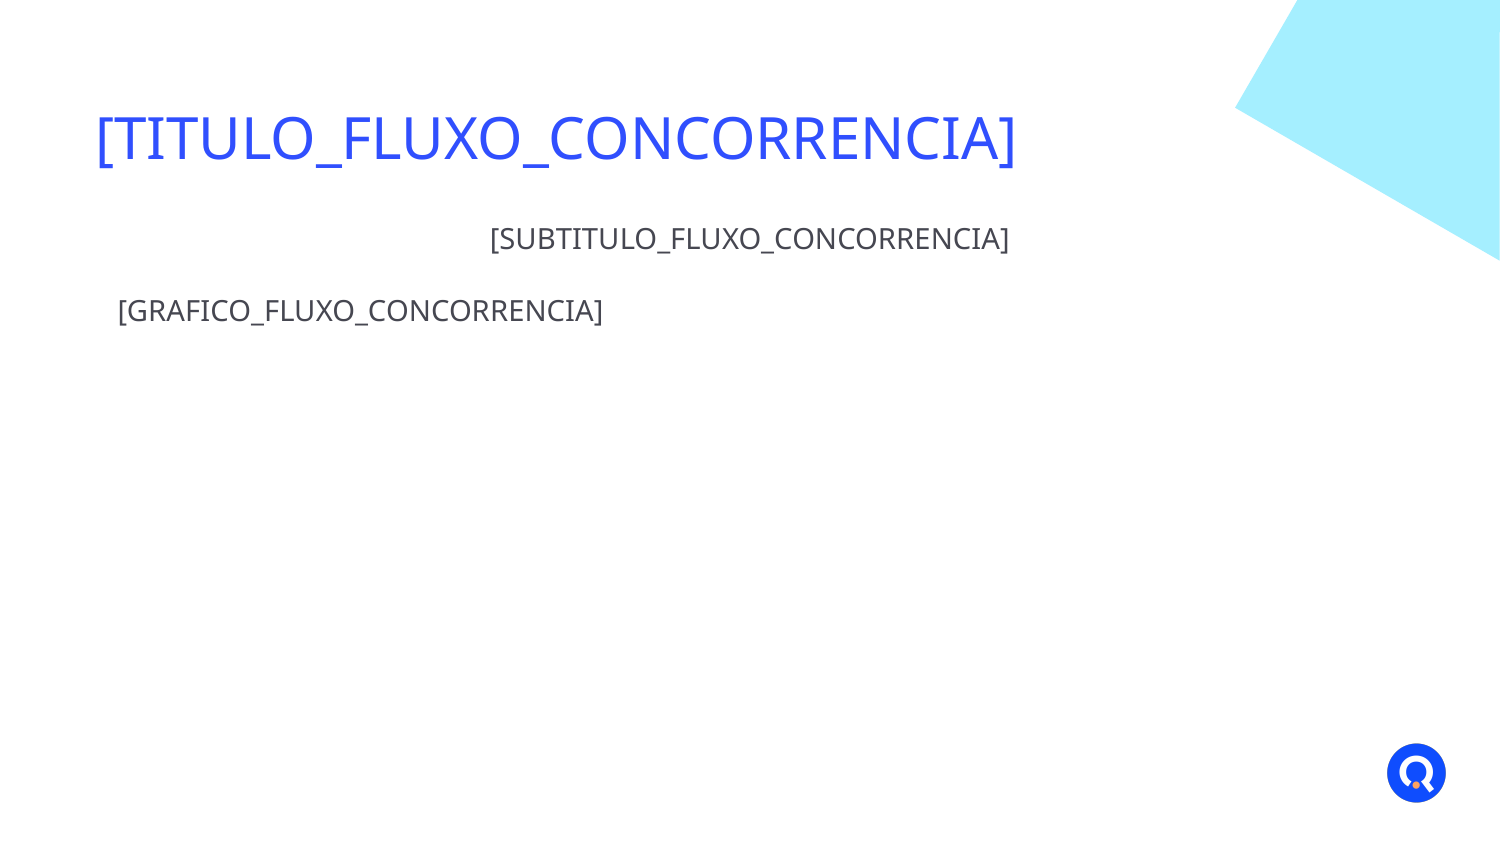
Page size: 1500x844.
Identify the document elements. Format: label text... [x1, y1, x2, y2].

title [TITULO_FLUXO_CONCORRENCIA] [79, 82, 1270, 190]
text_box [GRAFICO_FLUXO_CONCORRENCIA] [102, 279, 619, 335]
text_box [SUBTITULO_FLUXO_CONCORRENCIA] [475, 208, 1025, 264]
picture [1358, 714, 1475, 832]
